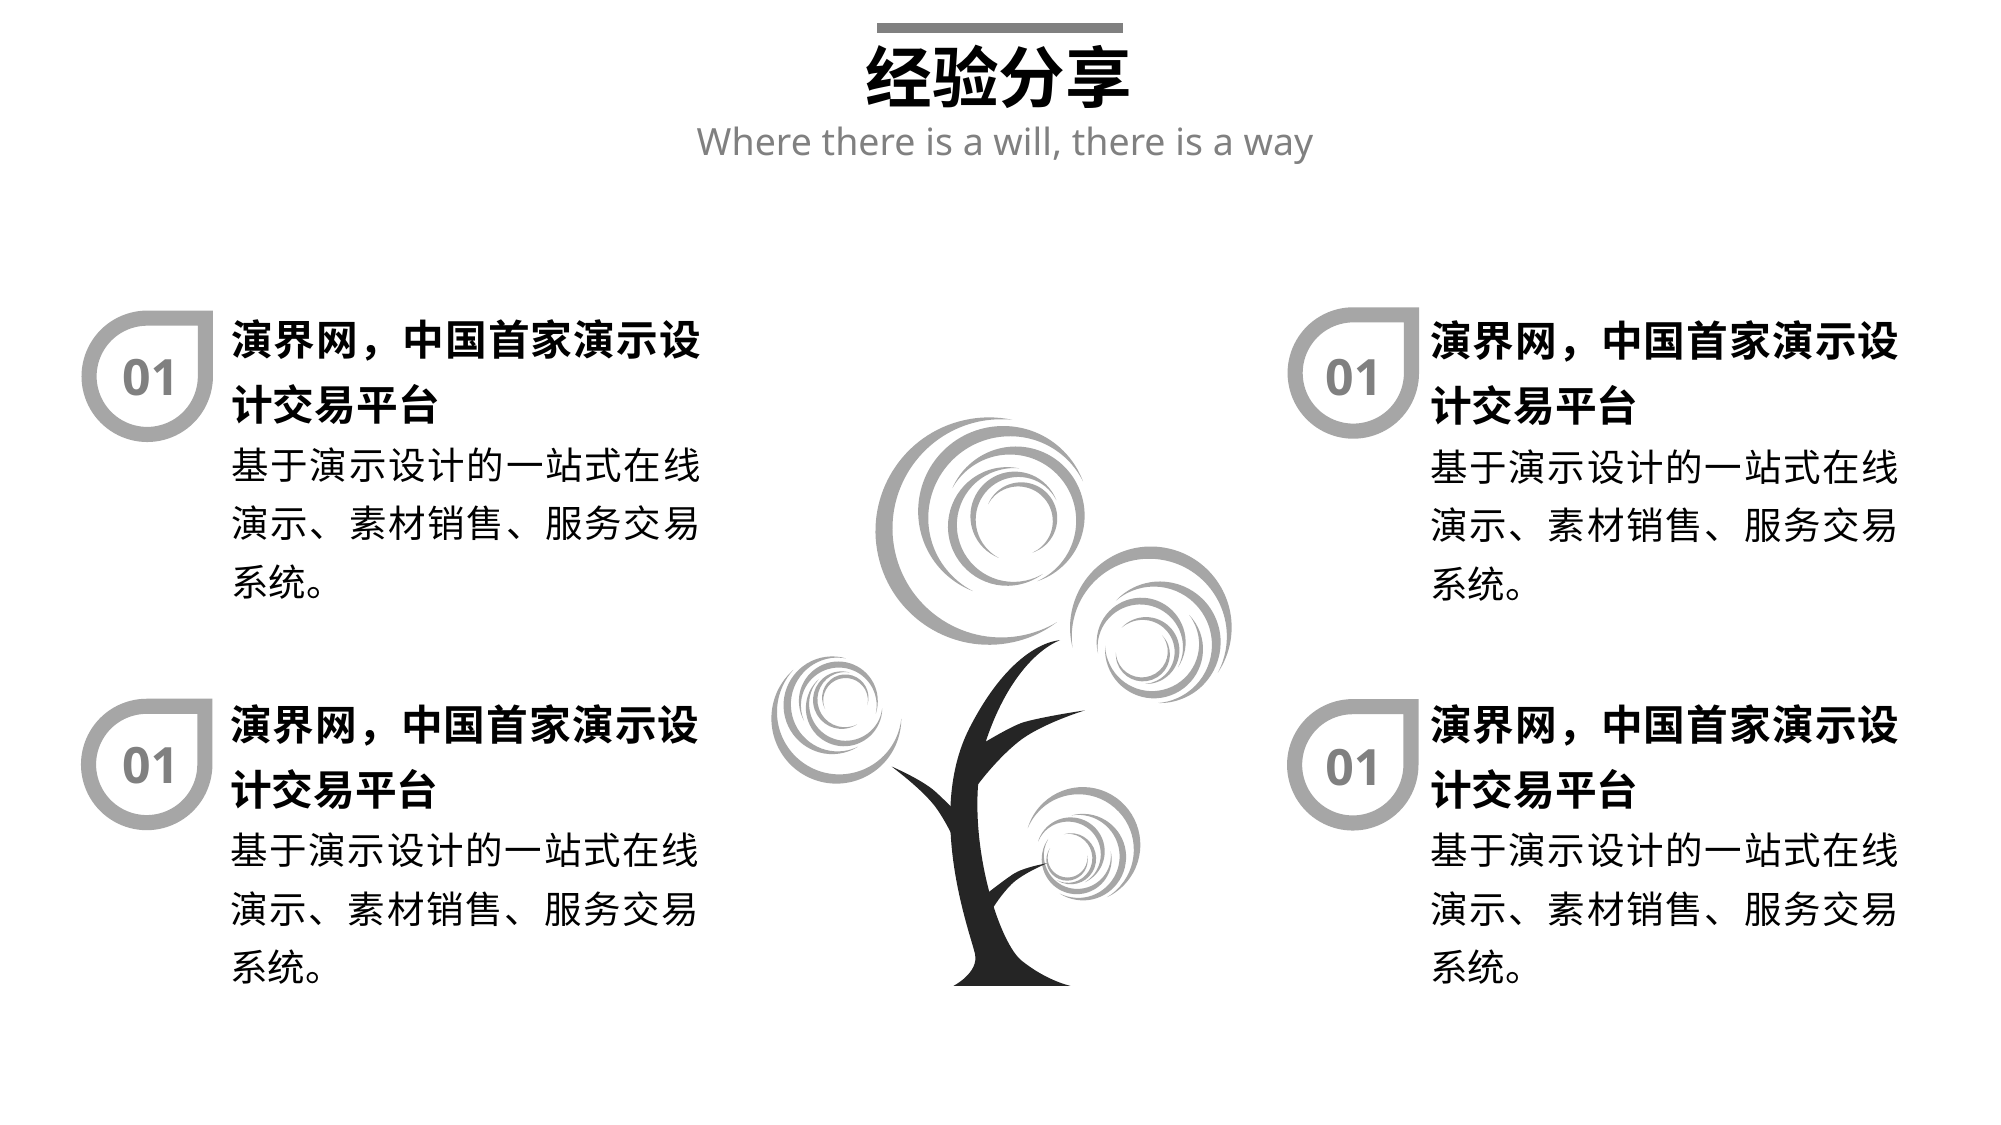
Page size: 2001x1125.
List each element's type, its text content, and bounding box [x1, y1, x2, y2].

text_box 01 [107, 726, 222, 801]
text_box 01 [1310, 338, 1425, 413]
text_box 经验分享 [850, 28, 1150, 110]
text_box 演界网，中国首家演示设计交易平台 基于演示设计的一站式在线演示、素材销售、服务交易系统。 [1415, 676, 1915, 1062]
text_box 演界网，中国首家演示设计交易平台 基于演示设计的一站式在线演示、素材销售、服务交易系统。 [216, 291, 716, 677]
text_box [1293, 705, 1412, 825]
text_box 01 [1310, 728, 1425, 803]
text_box 演界网，中国首家演示设计交易平台 基于演示设计的一站式在线演示、素材销售、服务交易系统。 [215, 676, 715, 1062]
text_box 01 [107, 338, 222, 414]
text_box Where there is a will, there is a way [681, 110, 1330, 170]
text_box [762, 416, 1239, 986]
text_box [87, 705, 206, 824]
text_box [1294, 313, 1413, 433]
text_box [88, 317, 207, 436]
text_box 演界网，中国首家演示设计交易平台 基于演示设计的一站式在线演示、素材销售、服务交易系统。 [1415, 292, 1915, 676]
